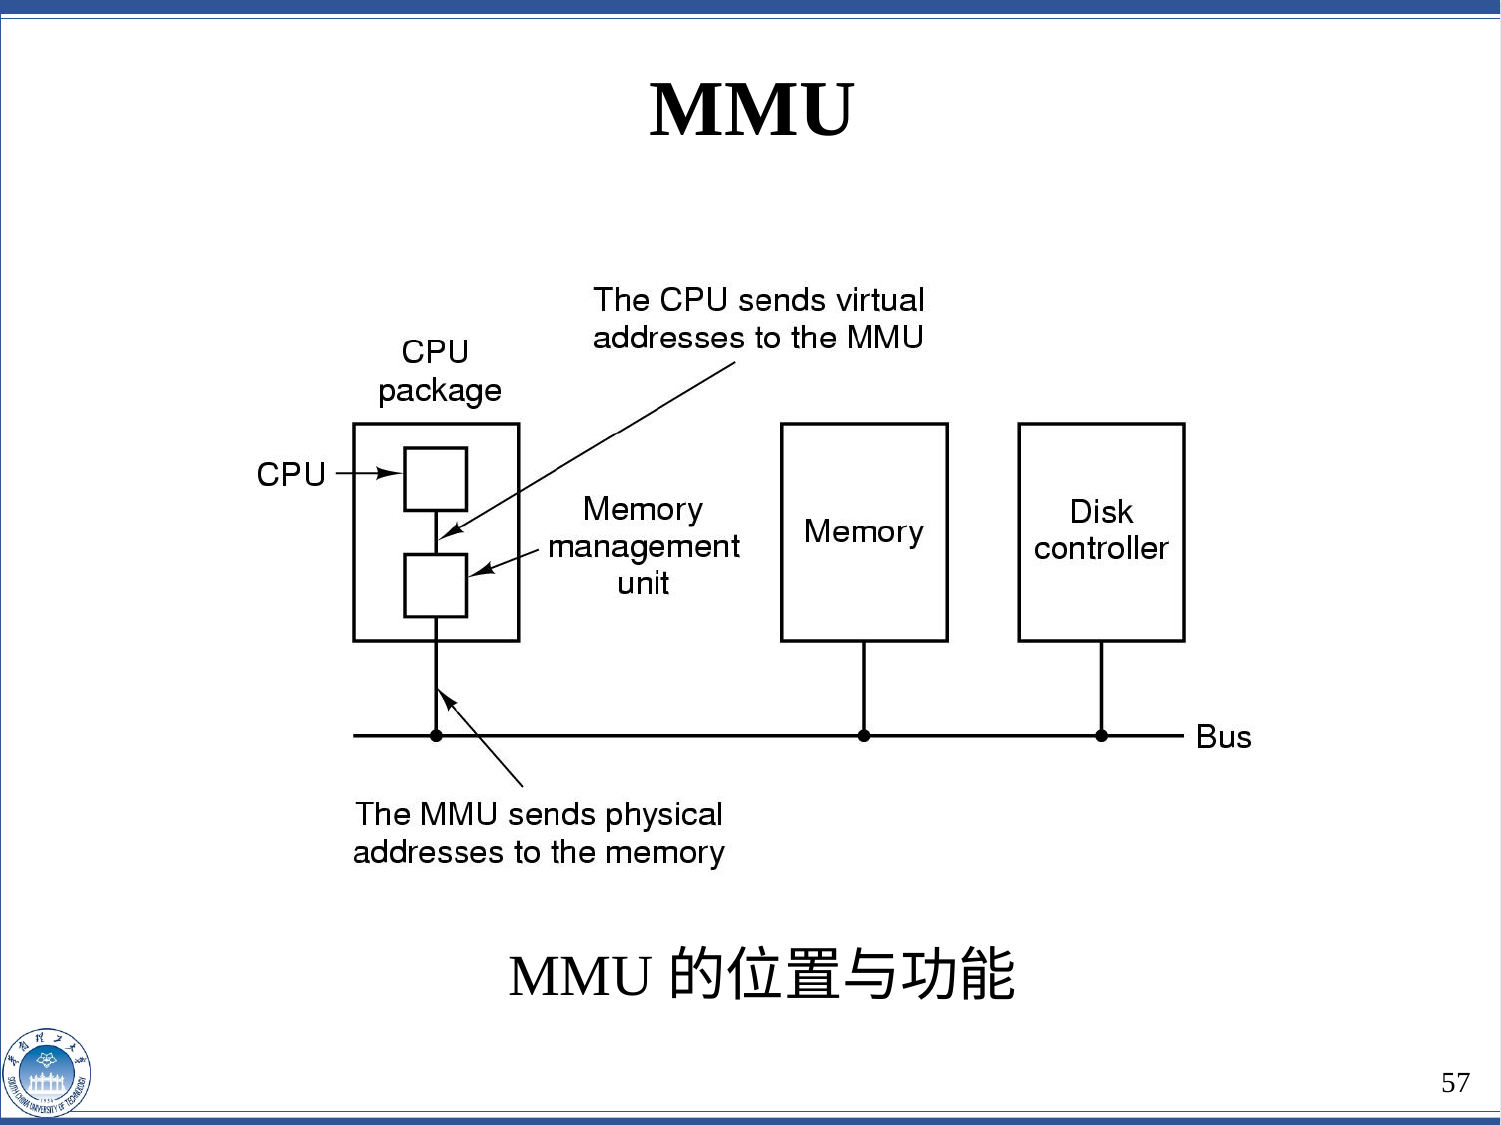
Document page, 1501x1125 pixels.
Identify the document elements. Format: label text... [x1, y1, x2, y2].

list MMU的位置与功能 [125, 937, 1401, 1063]
picture [2, 1028, 91, 1117]
picture [256, 249, 1259, 896]
title MMU [106, 18, 1401, 202]
text_box 57 [1416, 1056, 1486, 1123]
